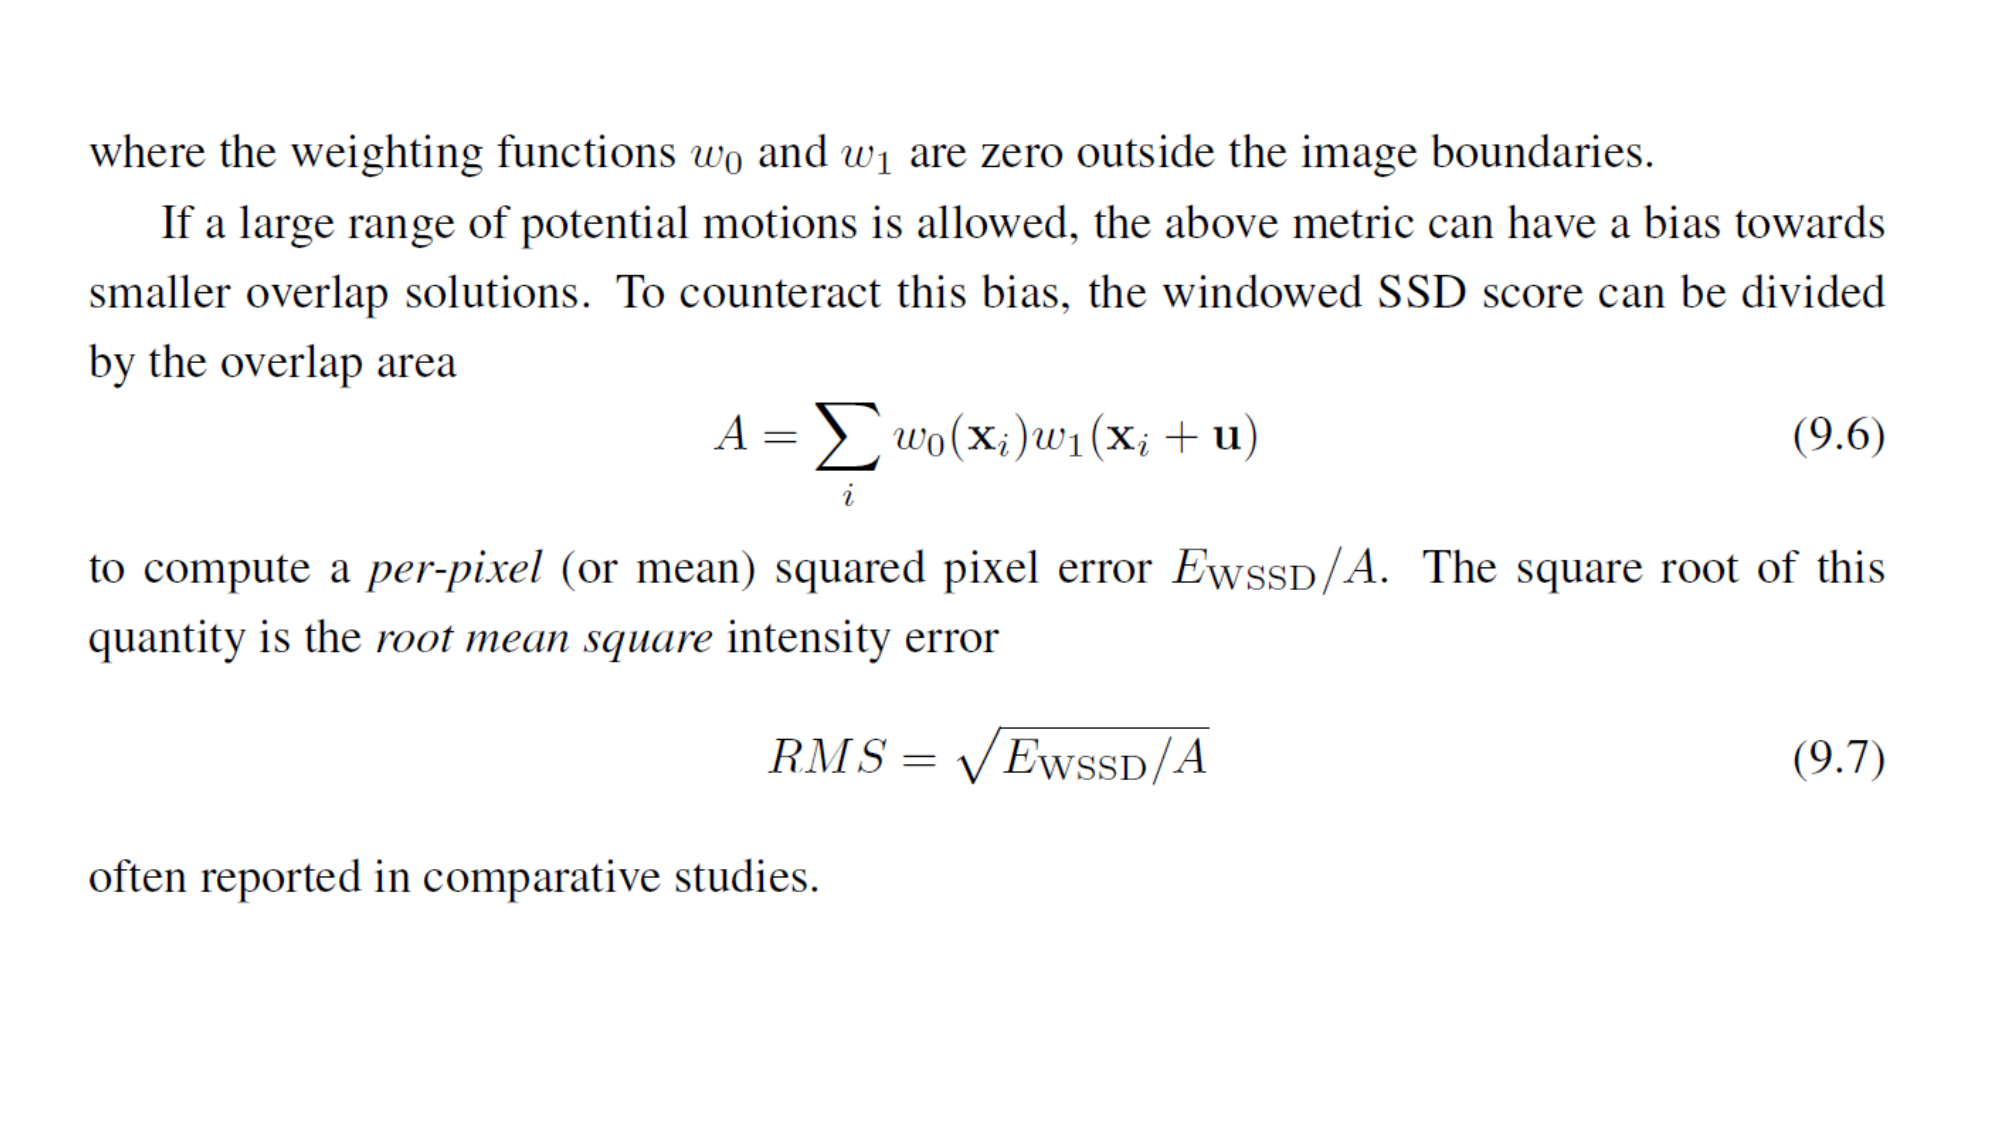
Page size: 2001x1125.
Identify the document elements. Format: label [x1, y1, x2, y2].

picture [63, 95, 1937, 946]
